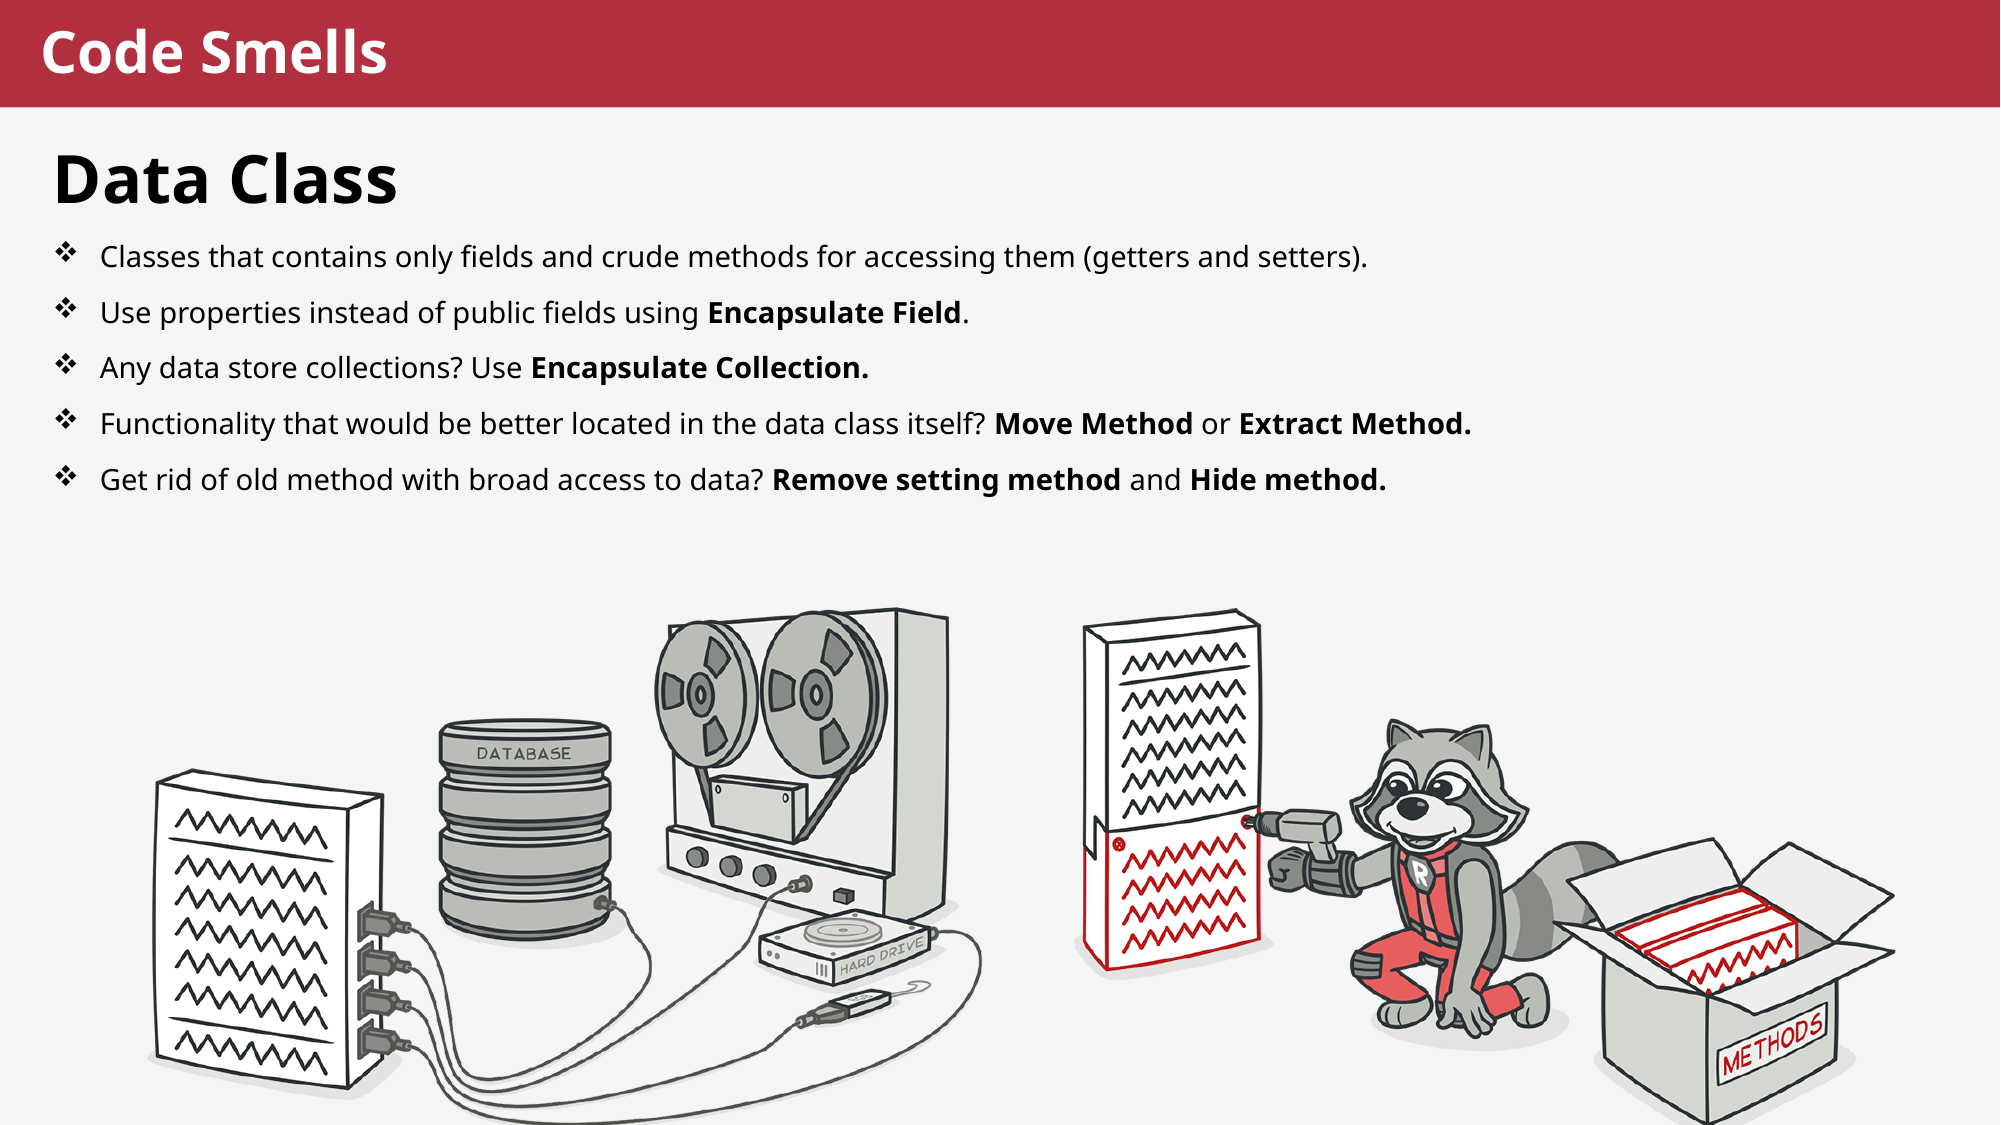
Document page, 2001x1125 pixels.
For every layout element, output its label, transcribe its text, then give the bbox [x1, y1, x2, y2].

title Code Smells [40, 0, 1350, 95]
list Data Class Classes that contains only fields and crude methods for accessing them (getters and setters). Use properties instead of public fields using Encapsulate Field. Any data store collections? Use Encapsulate Collection. Functionality that would be better located in the data class itself? Move Method or Extract Method. Get rid of old method with broad access to data? Remove setting method and Hide method. [40, 129, 1931, 807]
picture [1031, 599, 1931, 1125]
picture [106, 599, 998, 1125]
